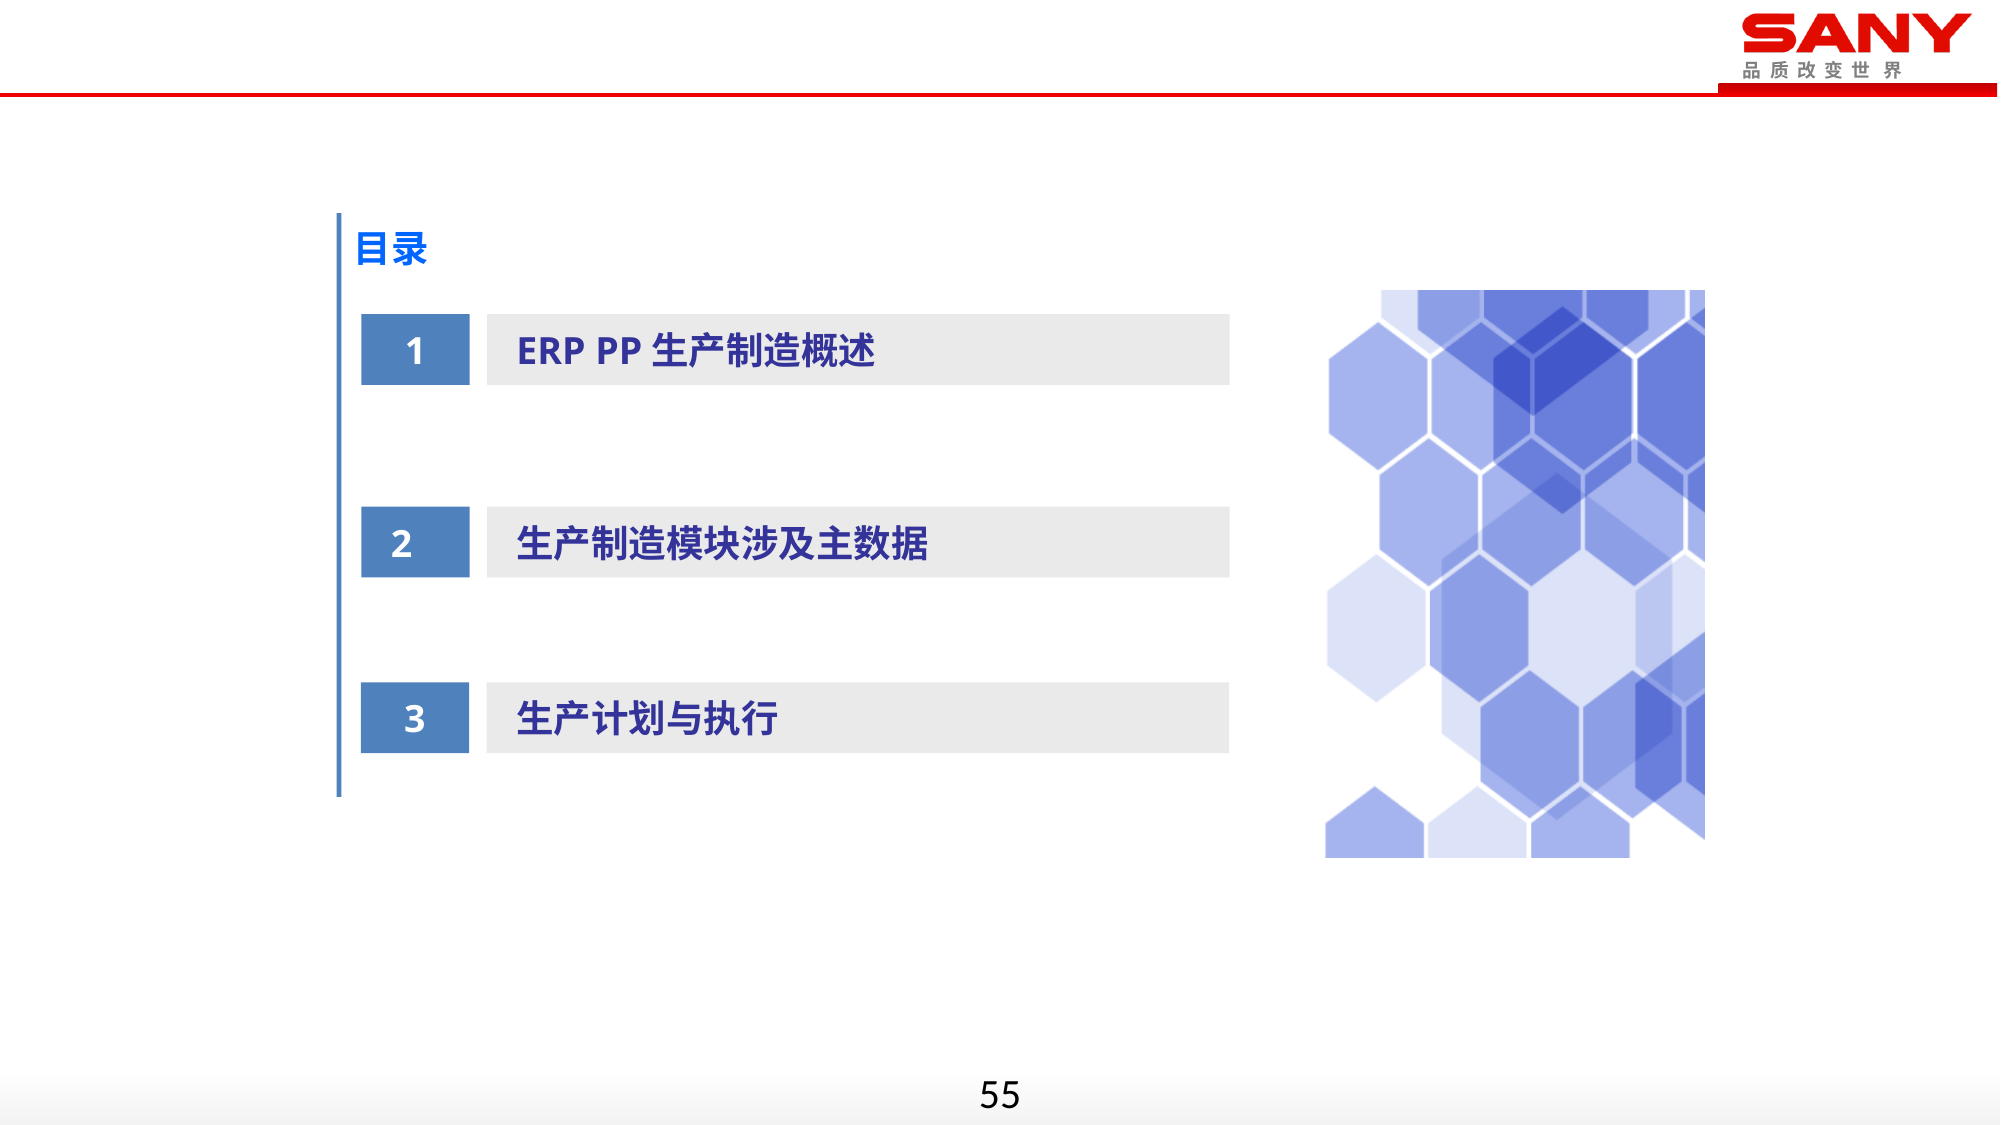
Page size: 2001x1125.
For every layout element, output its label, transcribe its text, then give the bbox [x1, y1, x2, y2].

text_box 目录 [339, 222, 1745, 356]
picture [1277, 290, 1705, 858]
picture [1738, 5, 1978, 61]
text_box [360, 681, 1230, 754]
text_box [361, 313, 1230, 386]
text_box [361, 506, 1230, 578]
